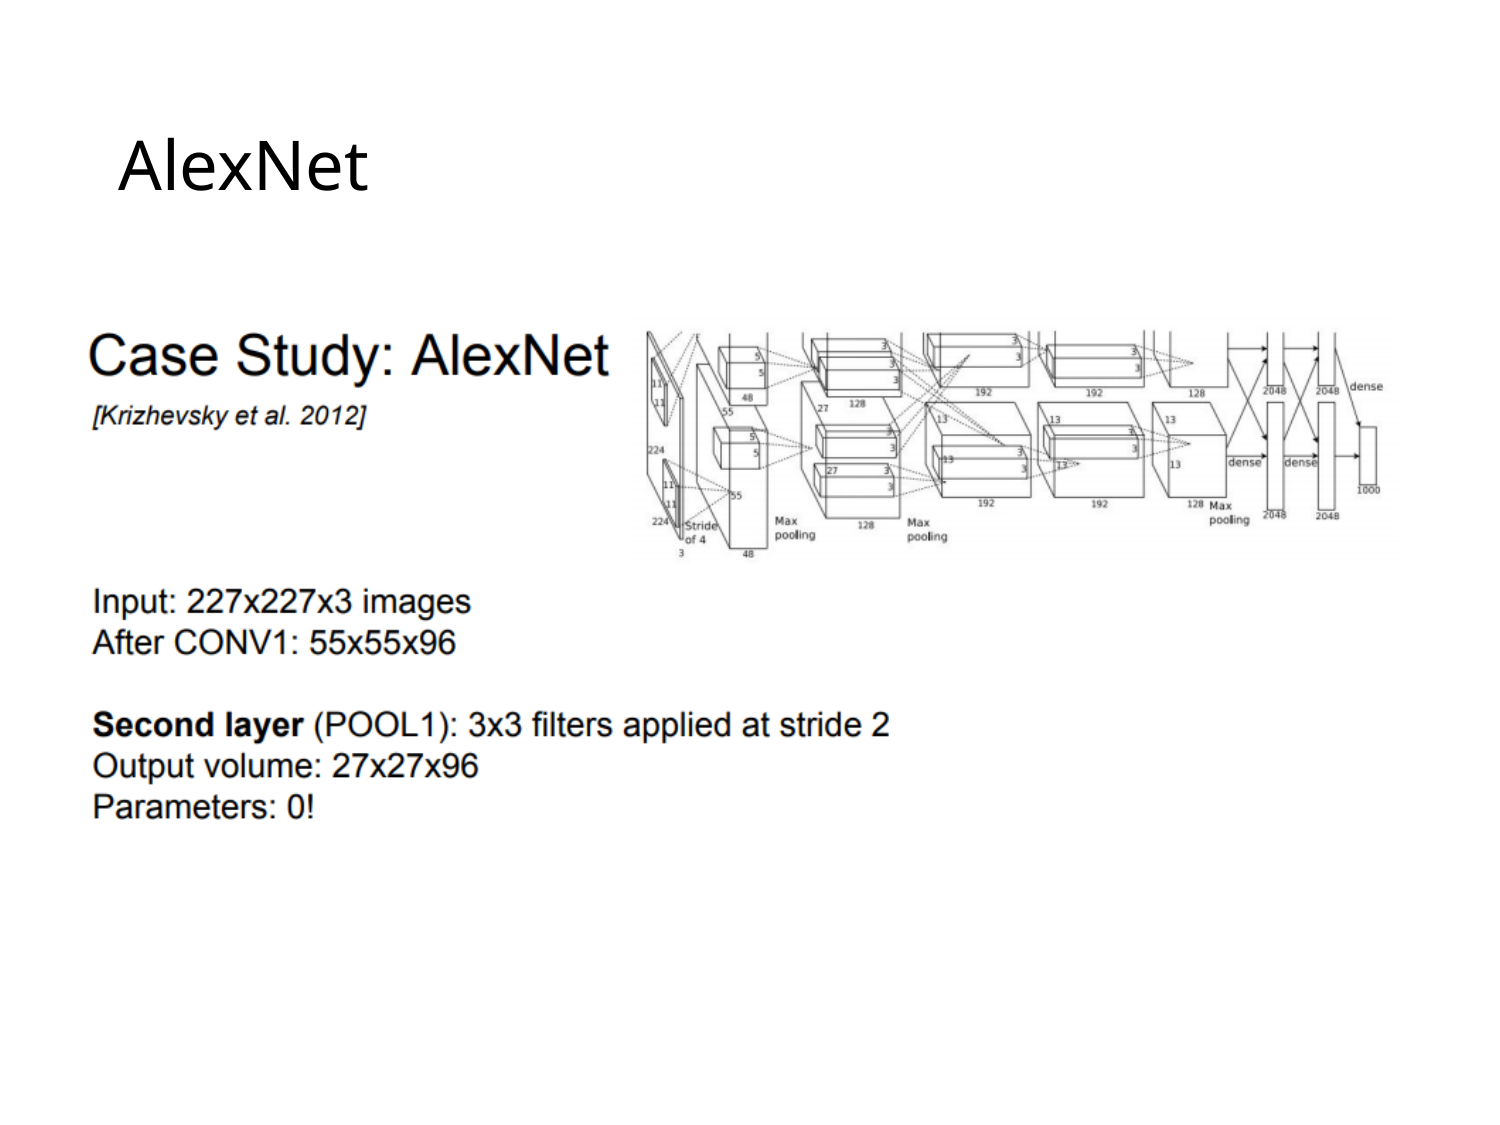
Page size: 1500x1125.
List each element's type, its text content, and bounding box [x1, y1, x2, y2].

picture [74, 317, 1400, 888]
title AlexNet [103, 59, 1397, 278]
